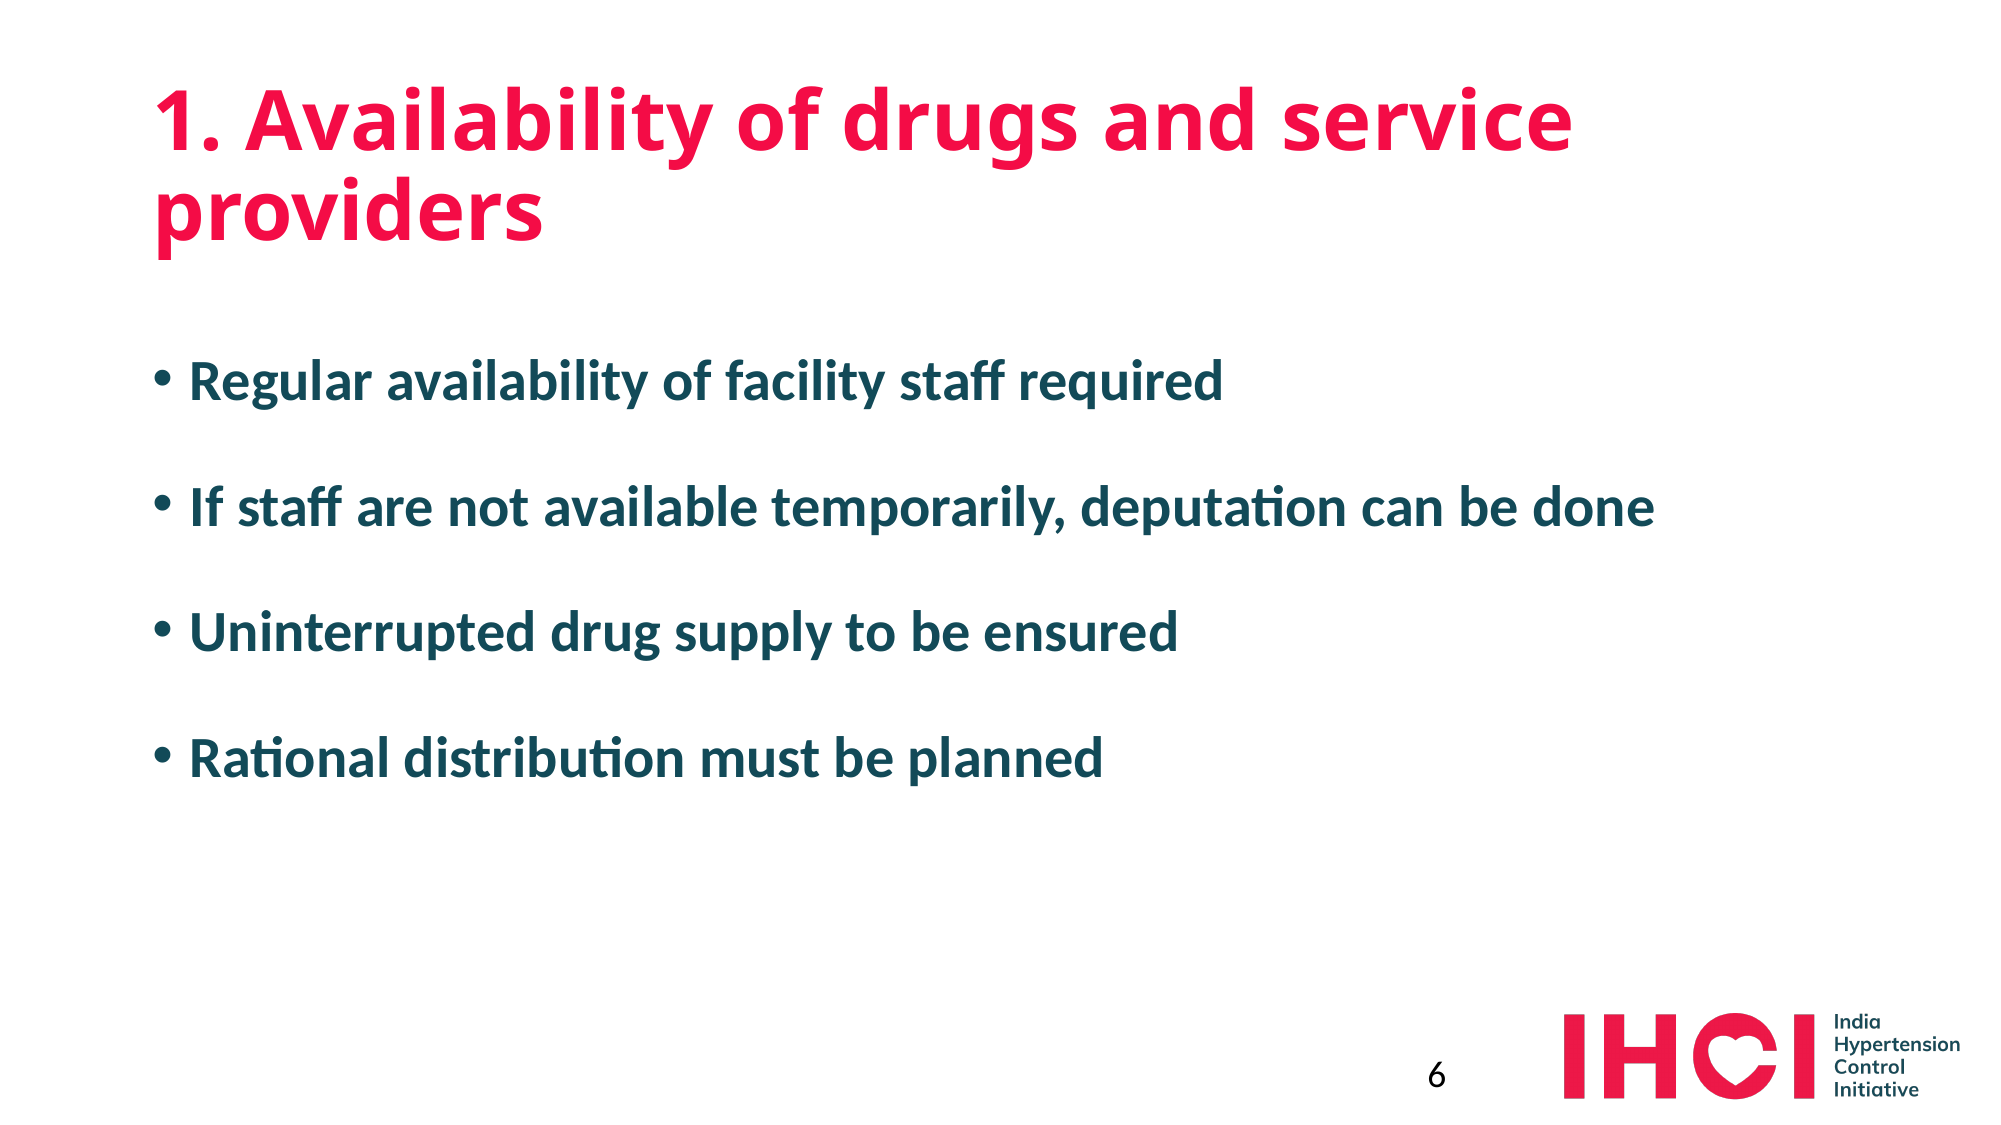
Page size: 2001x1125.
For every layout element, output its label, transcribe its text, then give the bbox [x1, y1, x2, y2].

list Regular availability of facility staff required If staff are not available temporarily, deputation can be done Uninterrupted drug supply to be ensured Rational distribution must be planned [137, 299, 1863, 1014]
slide_number 6 [1412, 1042, 1863, 1103]
title 1. Availability of drugs and service providers [137, 59, 1863, 278]
